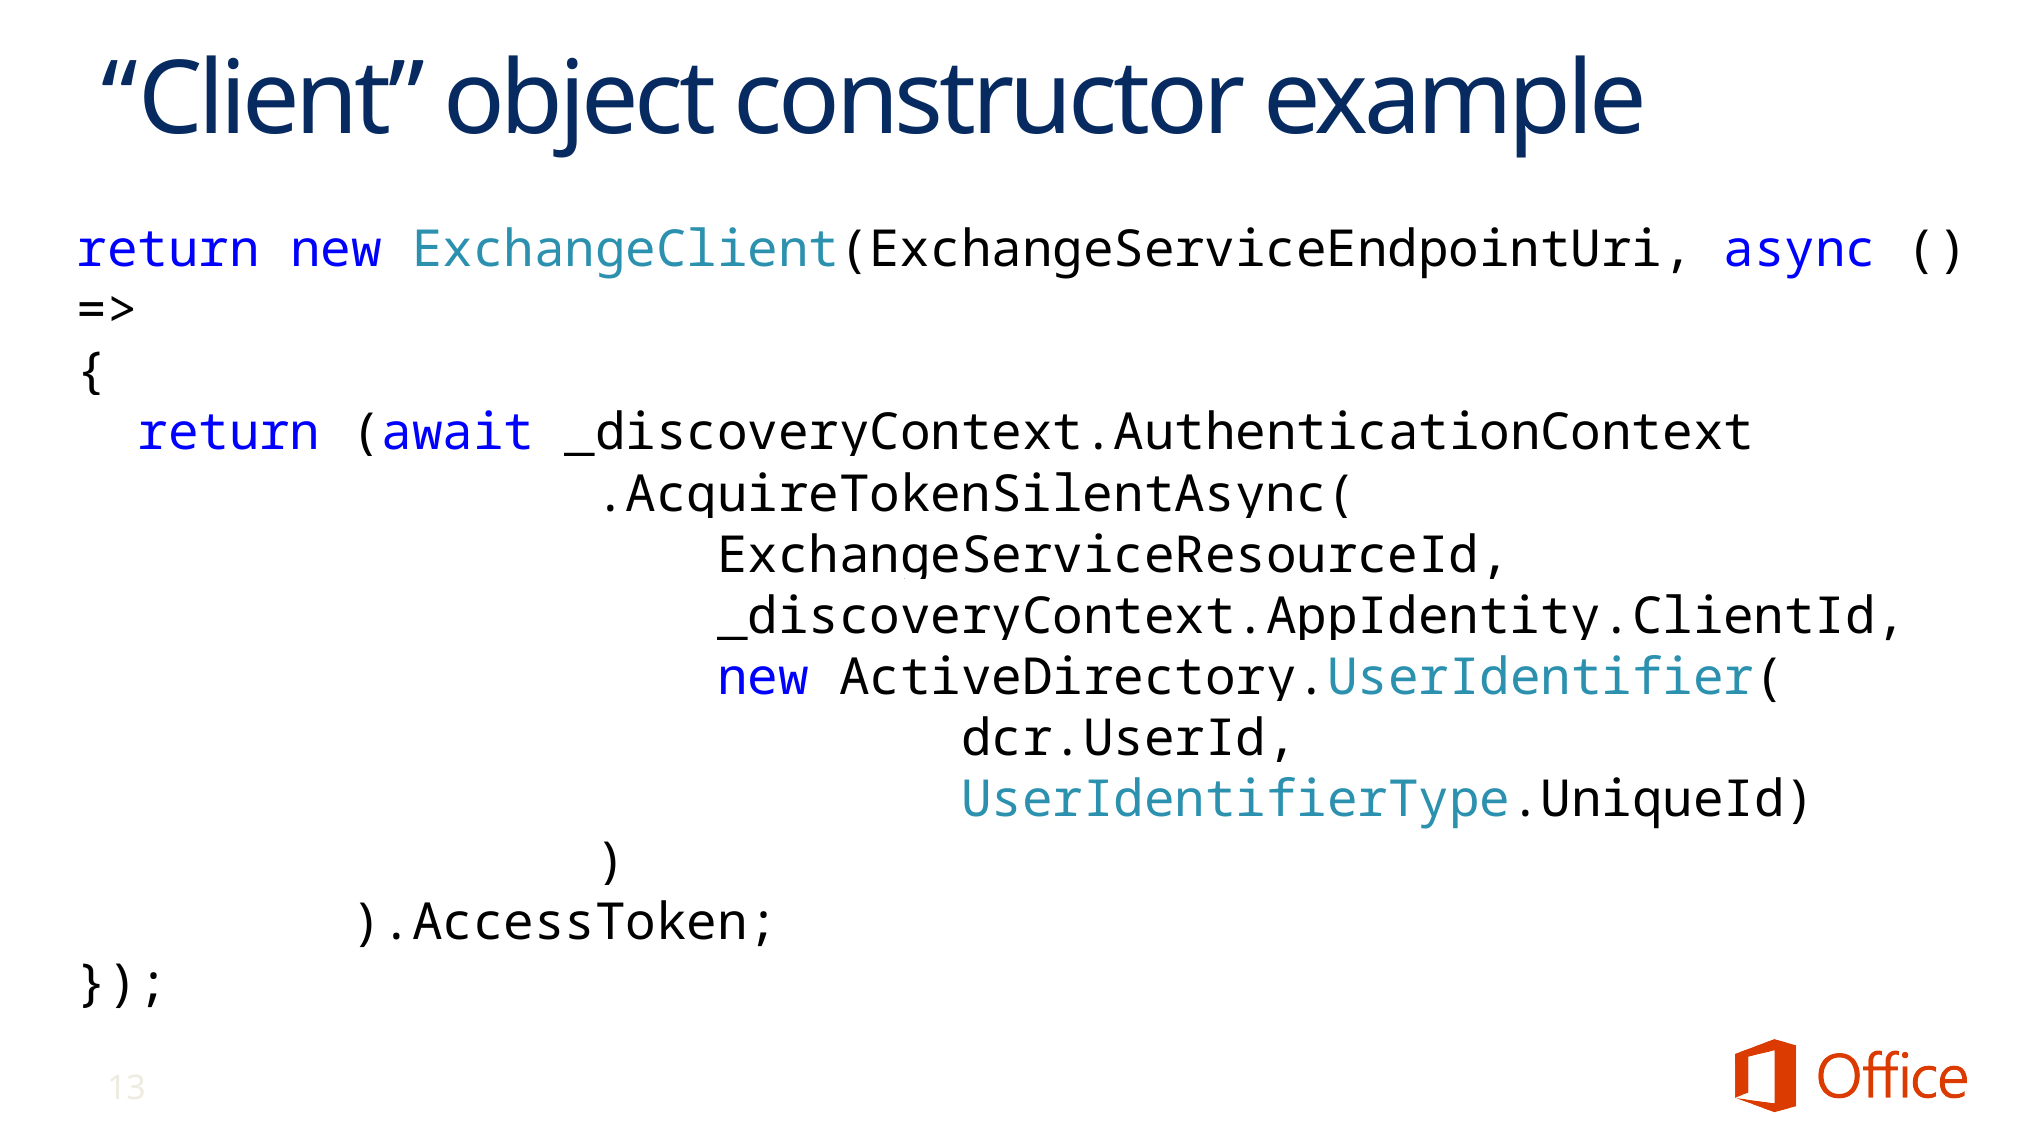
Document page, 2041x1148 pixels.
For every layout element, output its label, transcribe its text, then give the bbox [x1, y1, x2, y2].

picture [1703, 1072, 1999, 1144]
slide_number 13 [87, 1072, 181, 1108]
text_box return new ExchangeClient(ExchangeServiceEndpointUri, async () => { return (await _discoveryContext.AuthenticationContext .AcquireTokenSilentAsync( ExchangeServiceResourceId, _discoveryContext.AppIdentity.ClientId, new ActiveDirectory.UserIdentifier( dcr.UserId, UserIdentifierType.UniqueId) ) ).AccessToken; }); [76, 215, 2014, 1072]
title “Client” object constructor example [86, 38, 1953, 164]
